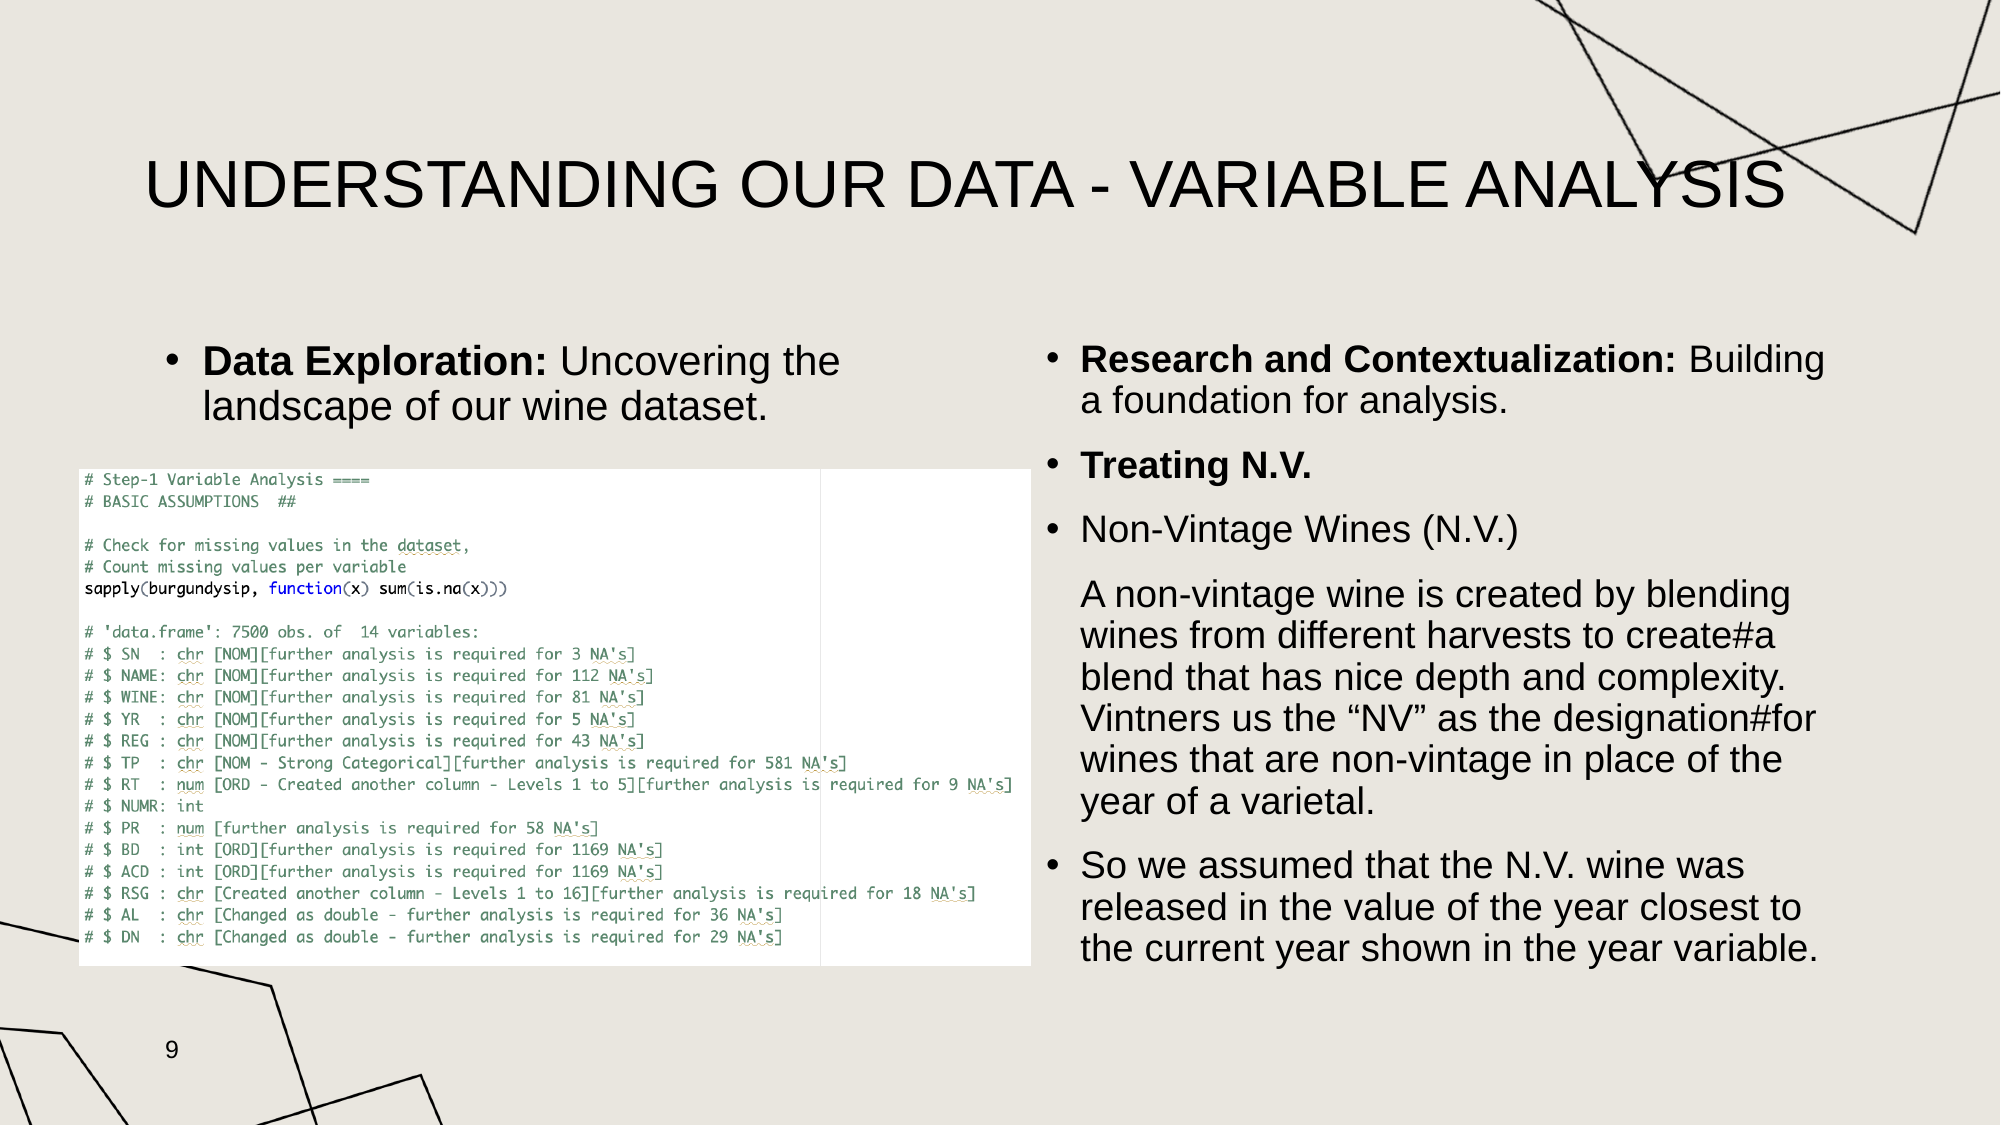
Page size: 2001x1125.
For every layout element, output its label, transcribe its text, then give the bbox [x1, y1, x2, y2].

picture [1509, 0, 2001, 249]
slide_number ‹#› [150, 1024, 254, 1074]
list Data Exploration: Uncovering the landscape of our wine dataset. [150, 331, 969, 458]
picture [0, 469, 1032, 1125]
title UNDERSTANDING OUR DATA - VARIABLE ANALYSIS [129, 51, 1830, 320]
list Research and Contextualization: Building a foundation for analysis. Treating N.V. Non-Vintage Wines (N.V.) A non-vintage wine is created by blending wines from different harvests to create#a blend that has nice depth and complexity. Vintners us the “NV” as the designation#for wines that are non-vintage in place of the year of a varietal. So we assumed that the N.V. wine was released in the value of the year closest to the current year shown in the year variable. [1030, 331, 1850, 1025]
